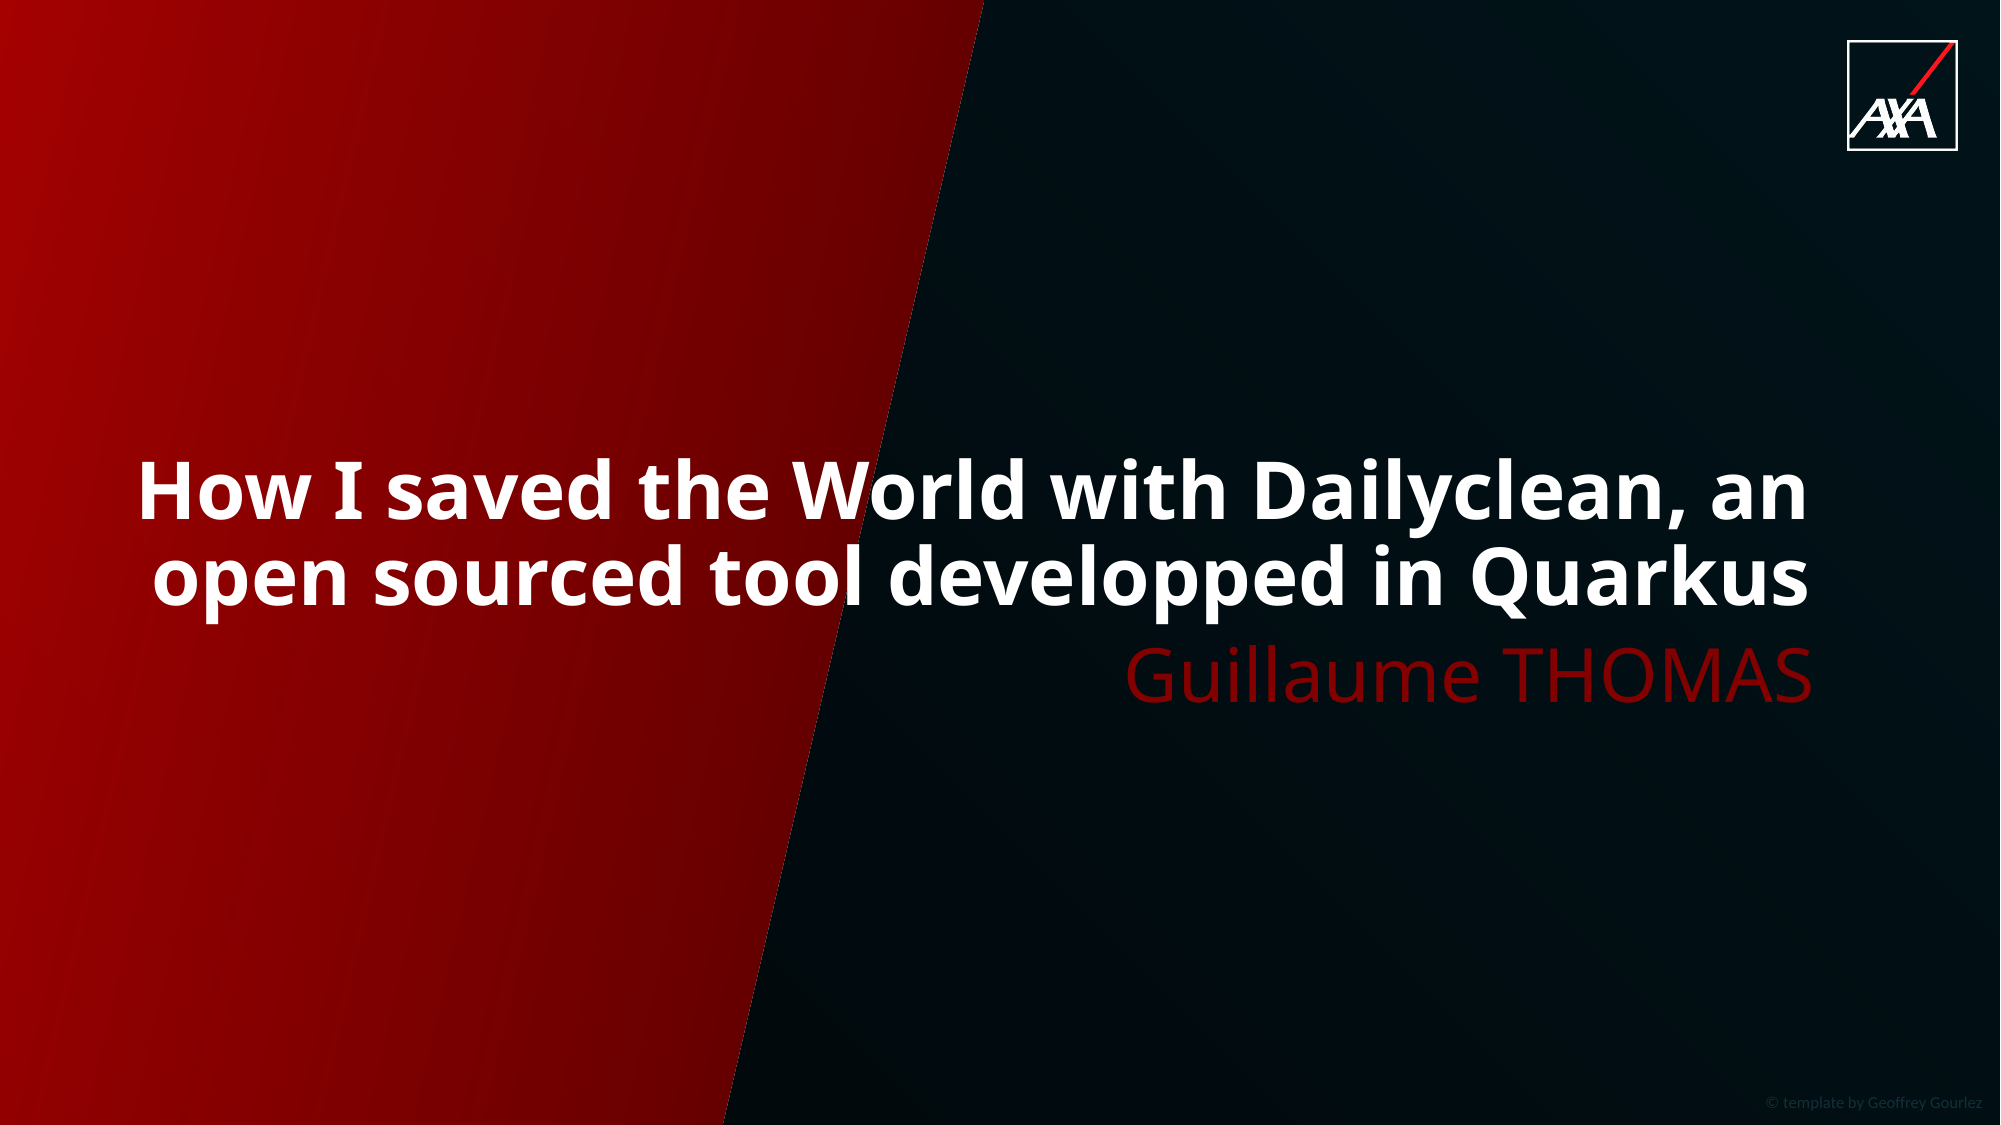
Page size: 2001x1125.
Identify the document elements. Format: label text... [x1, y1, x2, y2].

title How I saved the World with Dailyclean, an open sourced tool developped in Quarkus [113, 367, 1826, 631]
picture [1847, 40, 1958, 151]
subtitle Guillaume THOMAS [330, 629, 1831, 731]
